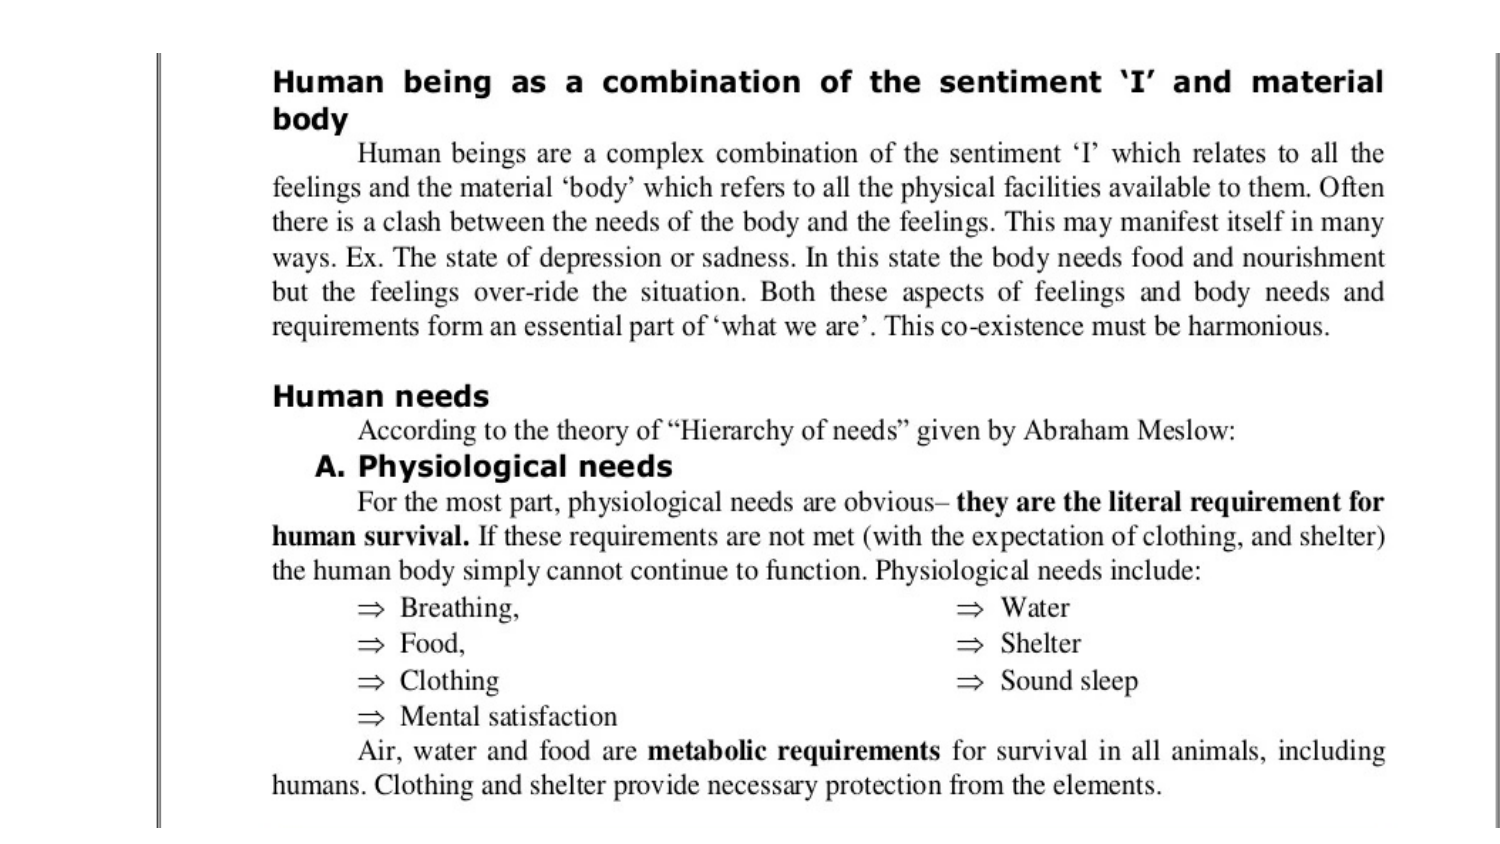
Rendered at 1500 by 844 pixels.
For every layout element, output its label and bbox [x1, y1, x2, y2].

picture [96, 53, 1500, 828]
